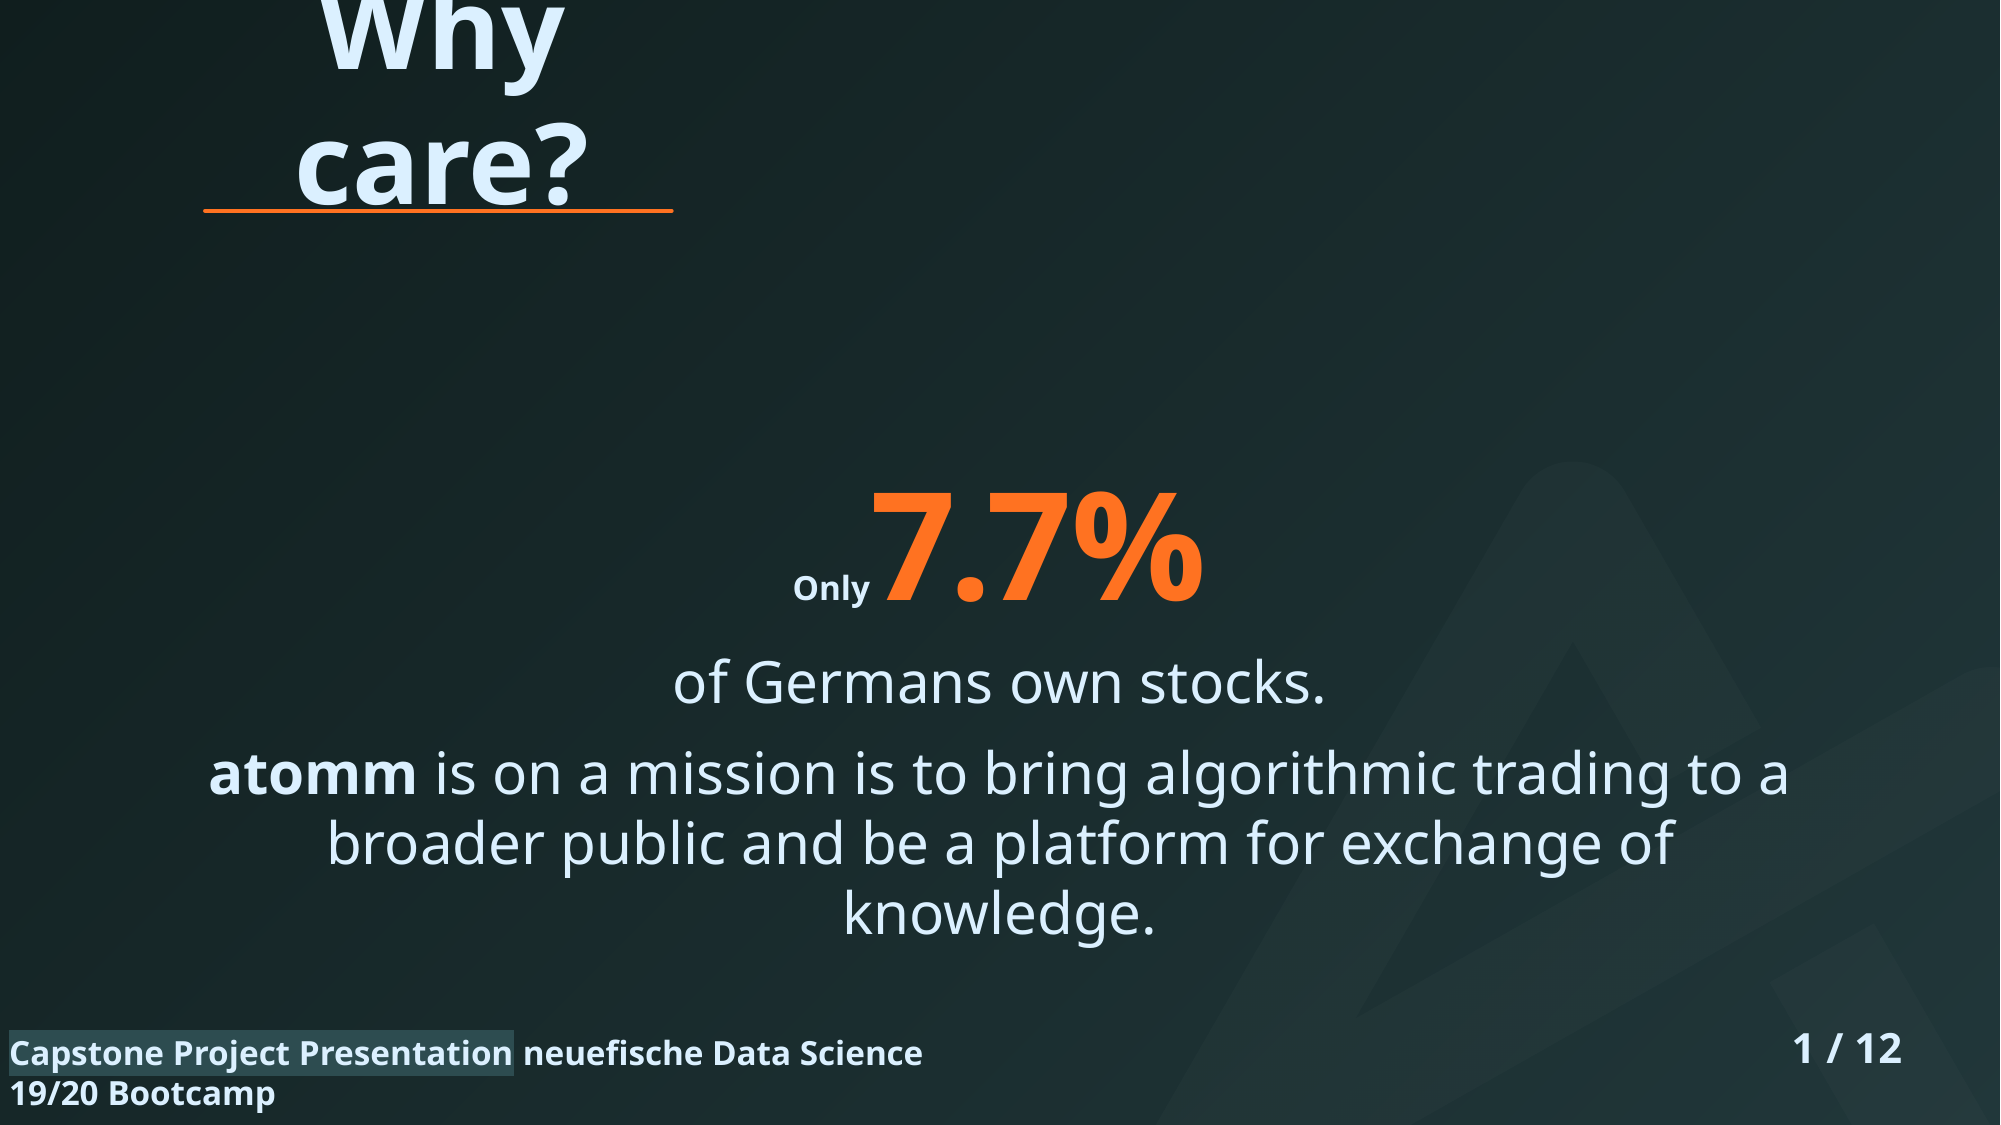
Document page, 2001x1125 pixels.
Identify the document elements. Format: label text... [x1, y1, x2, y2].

text_box Capstone Project Presentation neuefische Data Science 19/20 Bootcamp [0, 1024, 1015, 1069]
subtitle of Germans own stocks. atomm is on a mission is to bring algorithmic trading to a broader public and be a platform for exchange of knowledge. [189, 638, 1811, 911]
text_box 1 / 12 [1773, 1014, 1920, 1080]
title Only7.7% [189, 468, 1811, 638]
text_box Why care? [165, 91, 719, 235]
